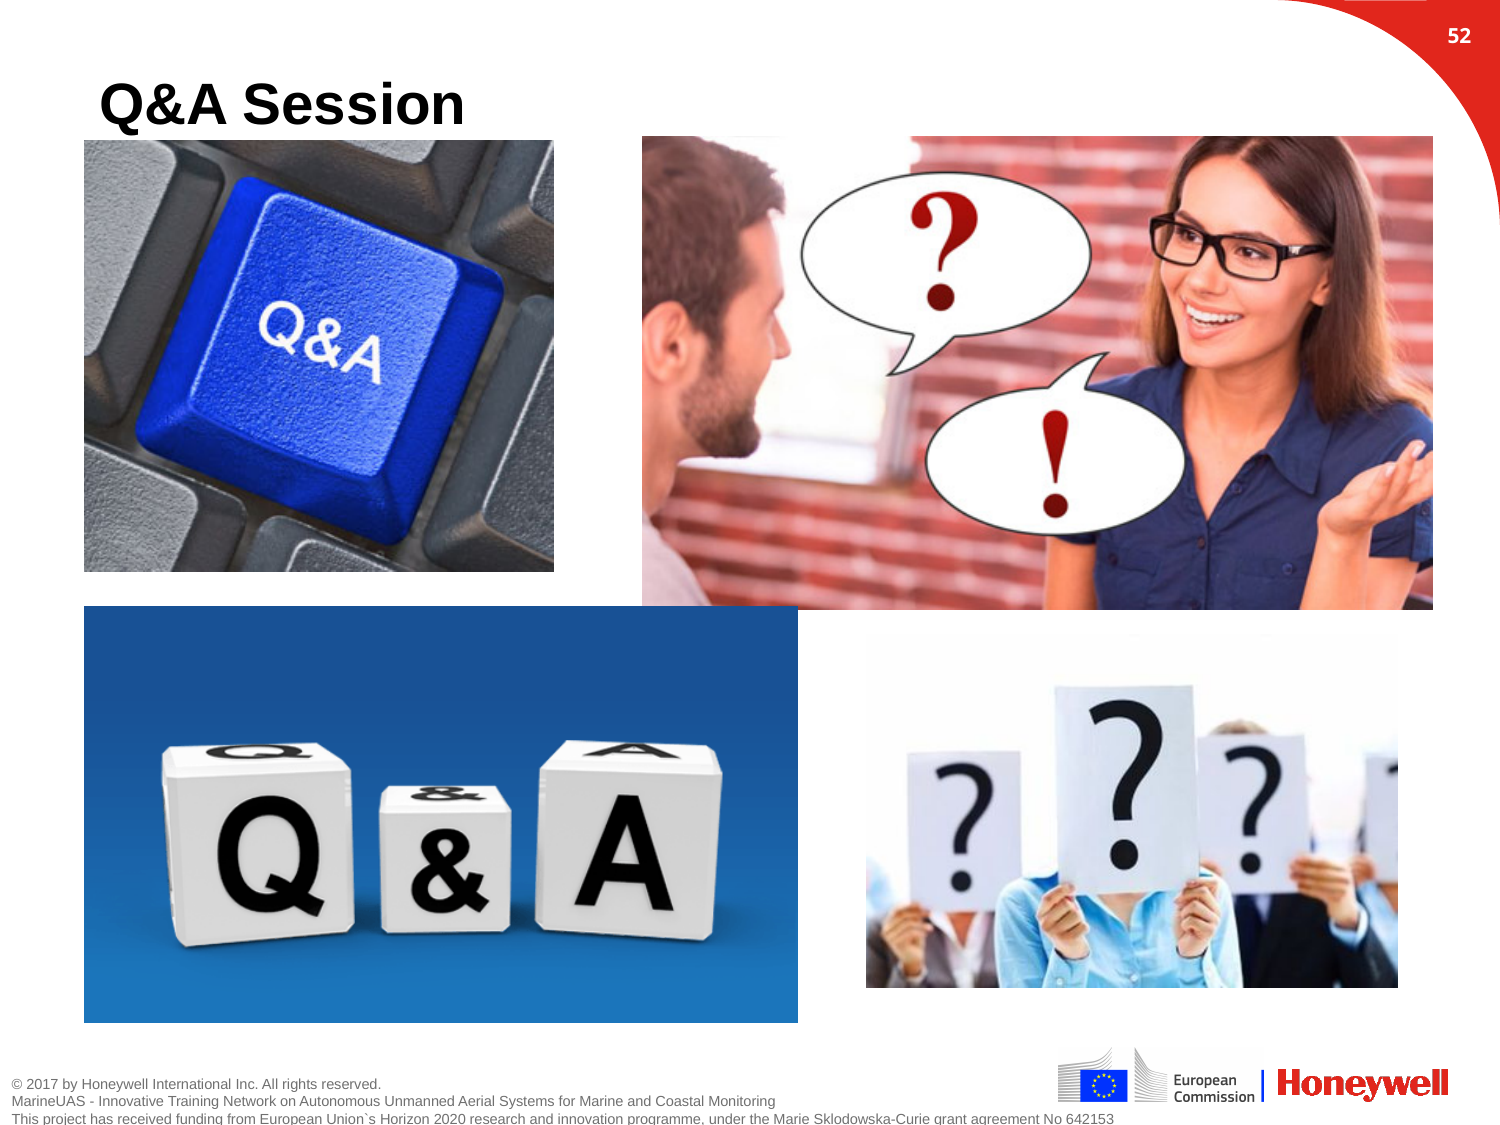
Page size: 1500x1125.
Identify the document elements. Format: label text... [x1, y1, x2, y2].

picture [1278, 1069, 1448, 1102]
title Q&A Session [84, 58, 1398, 141]
picture [84, 136, 1433, 1023]
picture [1058, 1047, 1264, 1102]
slide_number 51 [1432, 0, 1500, 79]
picture [866, 633, 1398, 989]
picture [84, 140, 554, 572]
